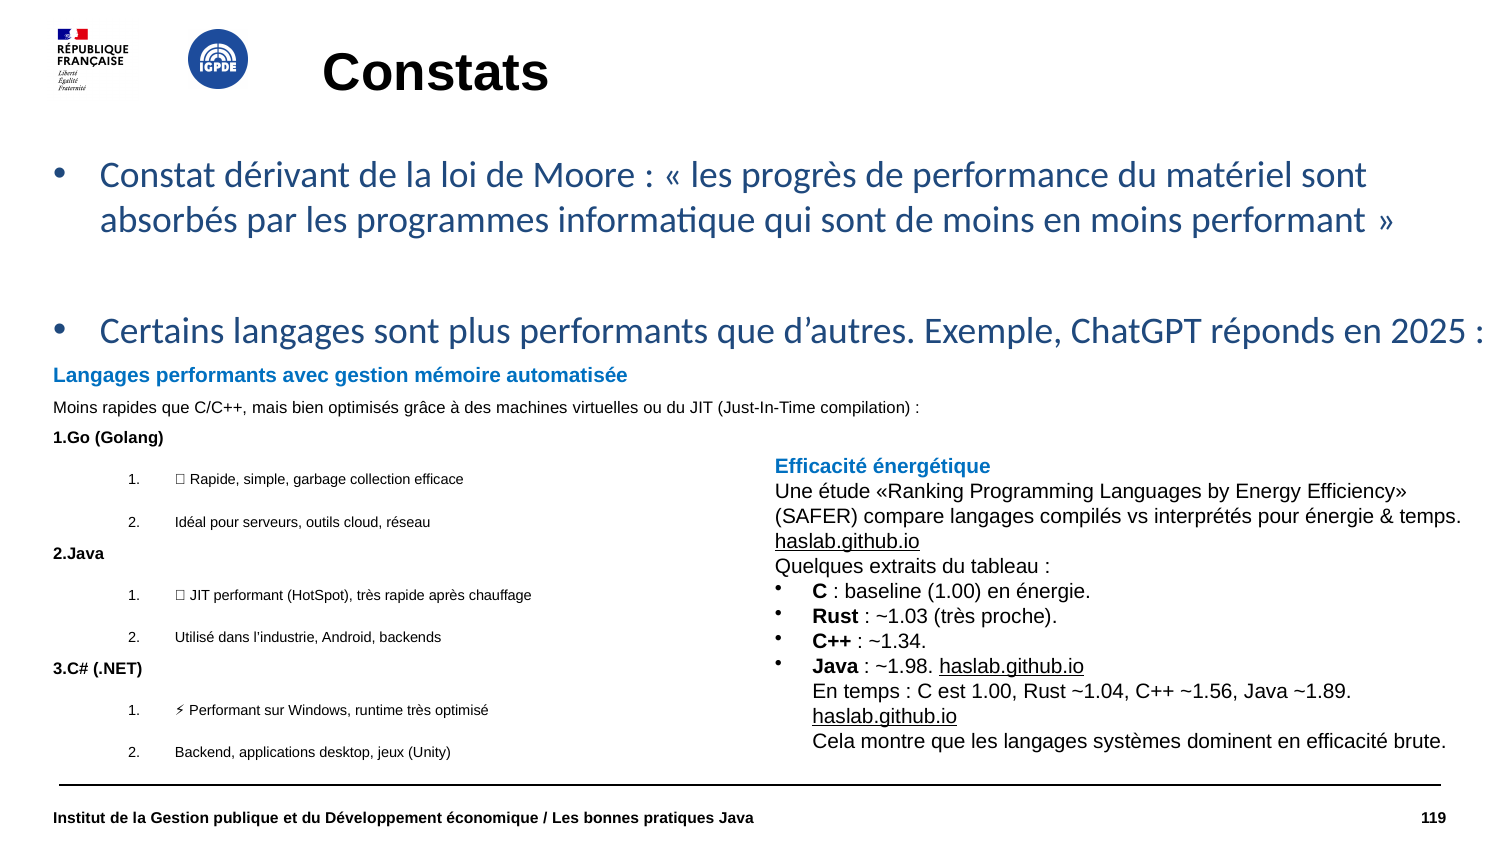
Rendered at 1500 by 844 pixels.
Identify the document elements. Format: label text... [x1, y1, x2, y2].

list Constat dérivant de la loi de Moore : « les progrès de performance du matériel sont absorbés par les programmes informatique qui sont de moins en moins performant » Certains langages sont plus performants que d’autres. Exemple, ChatGPT réponds en 2025 : Langages performants avec gestion mémoire automatisée Moins rapides que C/C++, mais bien optimisés grâce à des machines virtuelles ou du JIT (Just-In-Time compilation) : Go (Golang) 🧼 Rapide, simple, garbage collection efficace Idéal pour serveurs, outils cloud, réseau Java 🔄 JIT performant (HotSpot), très rapide après chauffage Utilisé dans l’industrie, Android, backends C# (.NET) ⚡ Performant sur Windows, runtime très optimisé Backend, applications desktop, jeux (Unity) [53, 150, 1490, 729]
picture [47, 18, 139, 101]
title Constats [322, 44, 1282, 116]
picture [188, 29, 248, 89]
slide_number 119 [1224, 787, 1447, 844]
text_box Efficacité énergétique Une étude «Ranking Programming Languages by Energy Efficiency» (SAFER) compare langages compilés vs interprétés pour énergie & temps. haslab.github.io Quelques extraits du tableau : C : baseline (1.00) en énergie. Rust : ~1.03 (très proche). C++ : ~1.34. Java : ~1.98. haslab.github.io En temps : C est 1.00, Rust ~1.04, C++ ~1.56, Java ~1.89. haslab.github.io Cela montre que les langages systèmes dominent en efficacité brute. [759, 433, 1500, 786]
footer Institut de la Gestion publique et du Développement économique / Les bonnes pratiques Java [53, 787, 780, 844]
